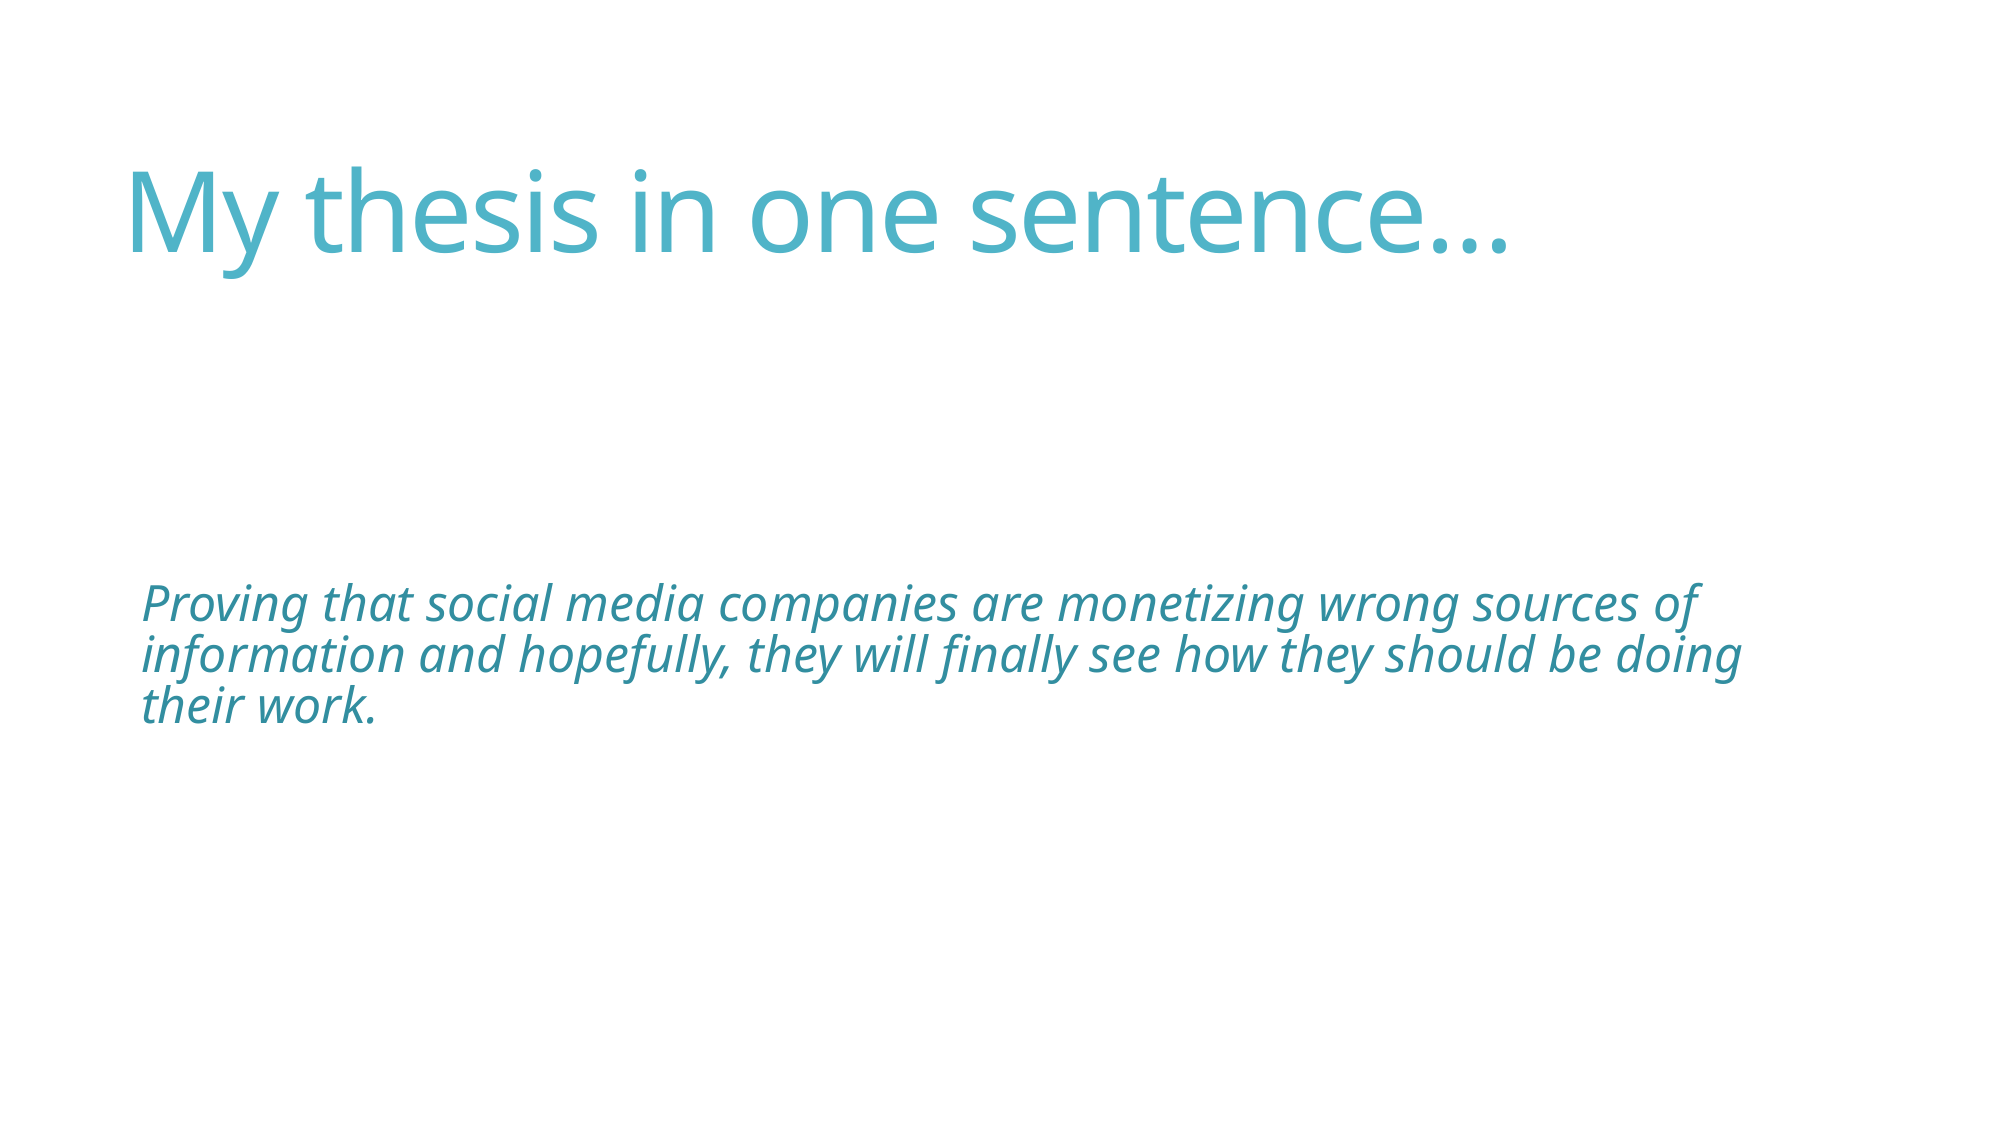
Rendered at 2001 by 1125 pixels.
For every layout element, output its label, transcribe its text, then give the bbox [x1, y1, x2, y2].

title My thesis in one sentence… [107, 81, 1875, 354]
list Proving that social media companies are monetizing wrong sources of information and hopefully, they will finally see how they should be doing their work. [111, 329, 1876, 948]
